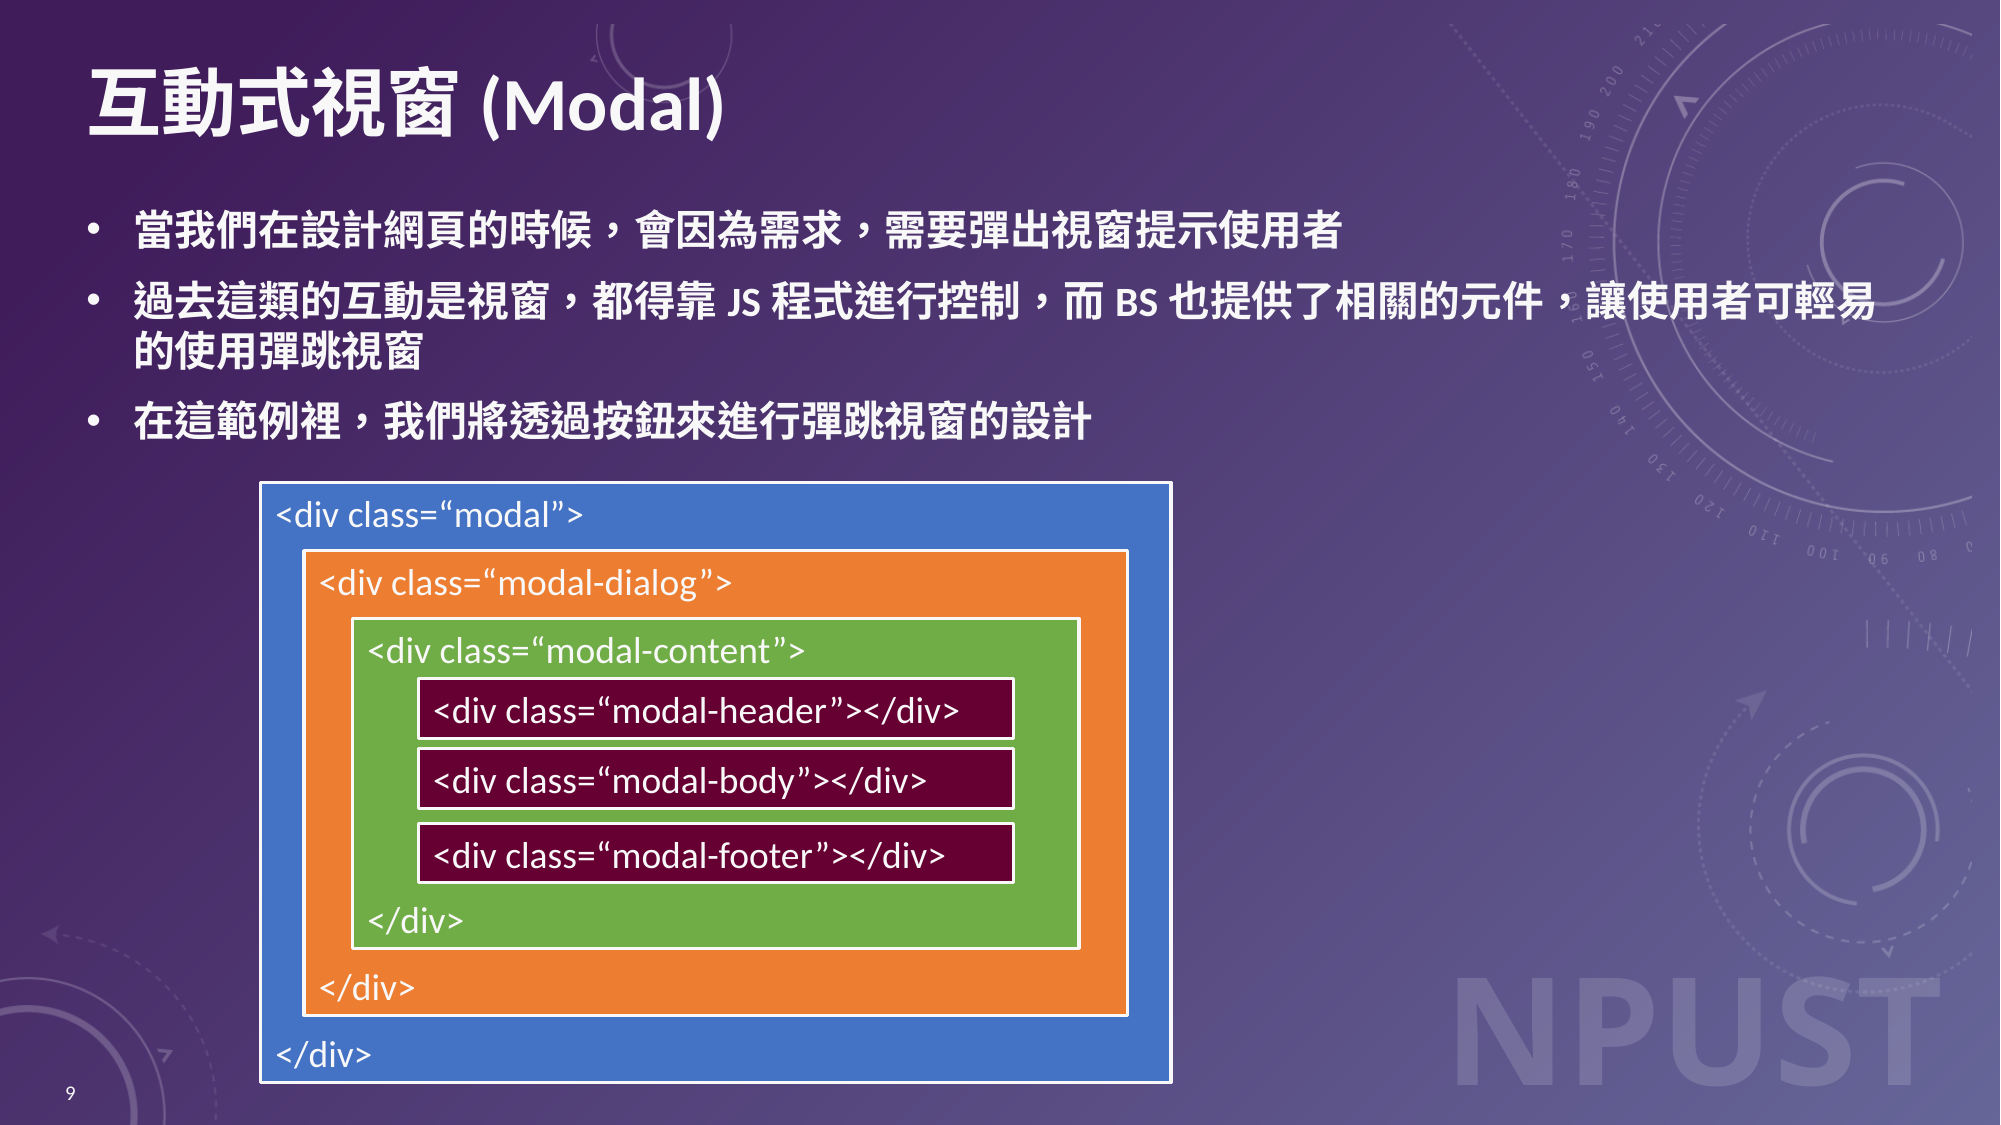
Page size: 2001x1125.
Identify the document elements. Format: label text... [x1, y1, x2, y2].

text_box <div class=“modal”> </div> [259, 1021, 1173, 1084]
picture [0, 24, 1972, 1125]
title 互動式視窗(Modal) [71, 24, 1909, 177]
text_box <div class=“modal-content”> </div> [351, 617, 1081, 950]
list 當我們在設計網頁的時候，會因為需求，需要彈出視窗提示使用者 過去這類的互動是視窗，都得靠JS程式進行控制，而BS也提供了相關的元件，讓使用者可輕易的使用彈跳視窗 在這範例裡，我們將透過按鈕來進行彈跳視窗的設計 [71, 195, 1909, 1021]
slide_number 9 [0, 1060, 91, 1123]
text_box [419, 682, 1013, 882]
text_box <div class=“modal-dialog”> </div> [302, 549, 1129, 1017]
